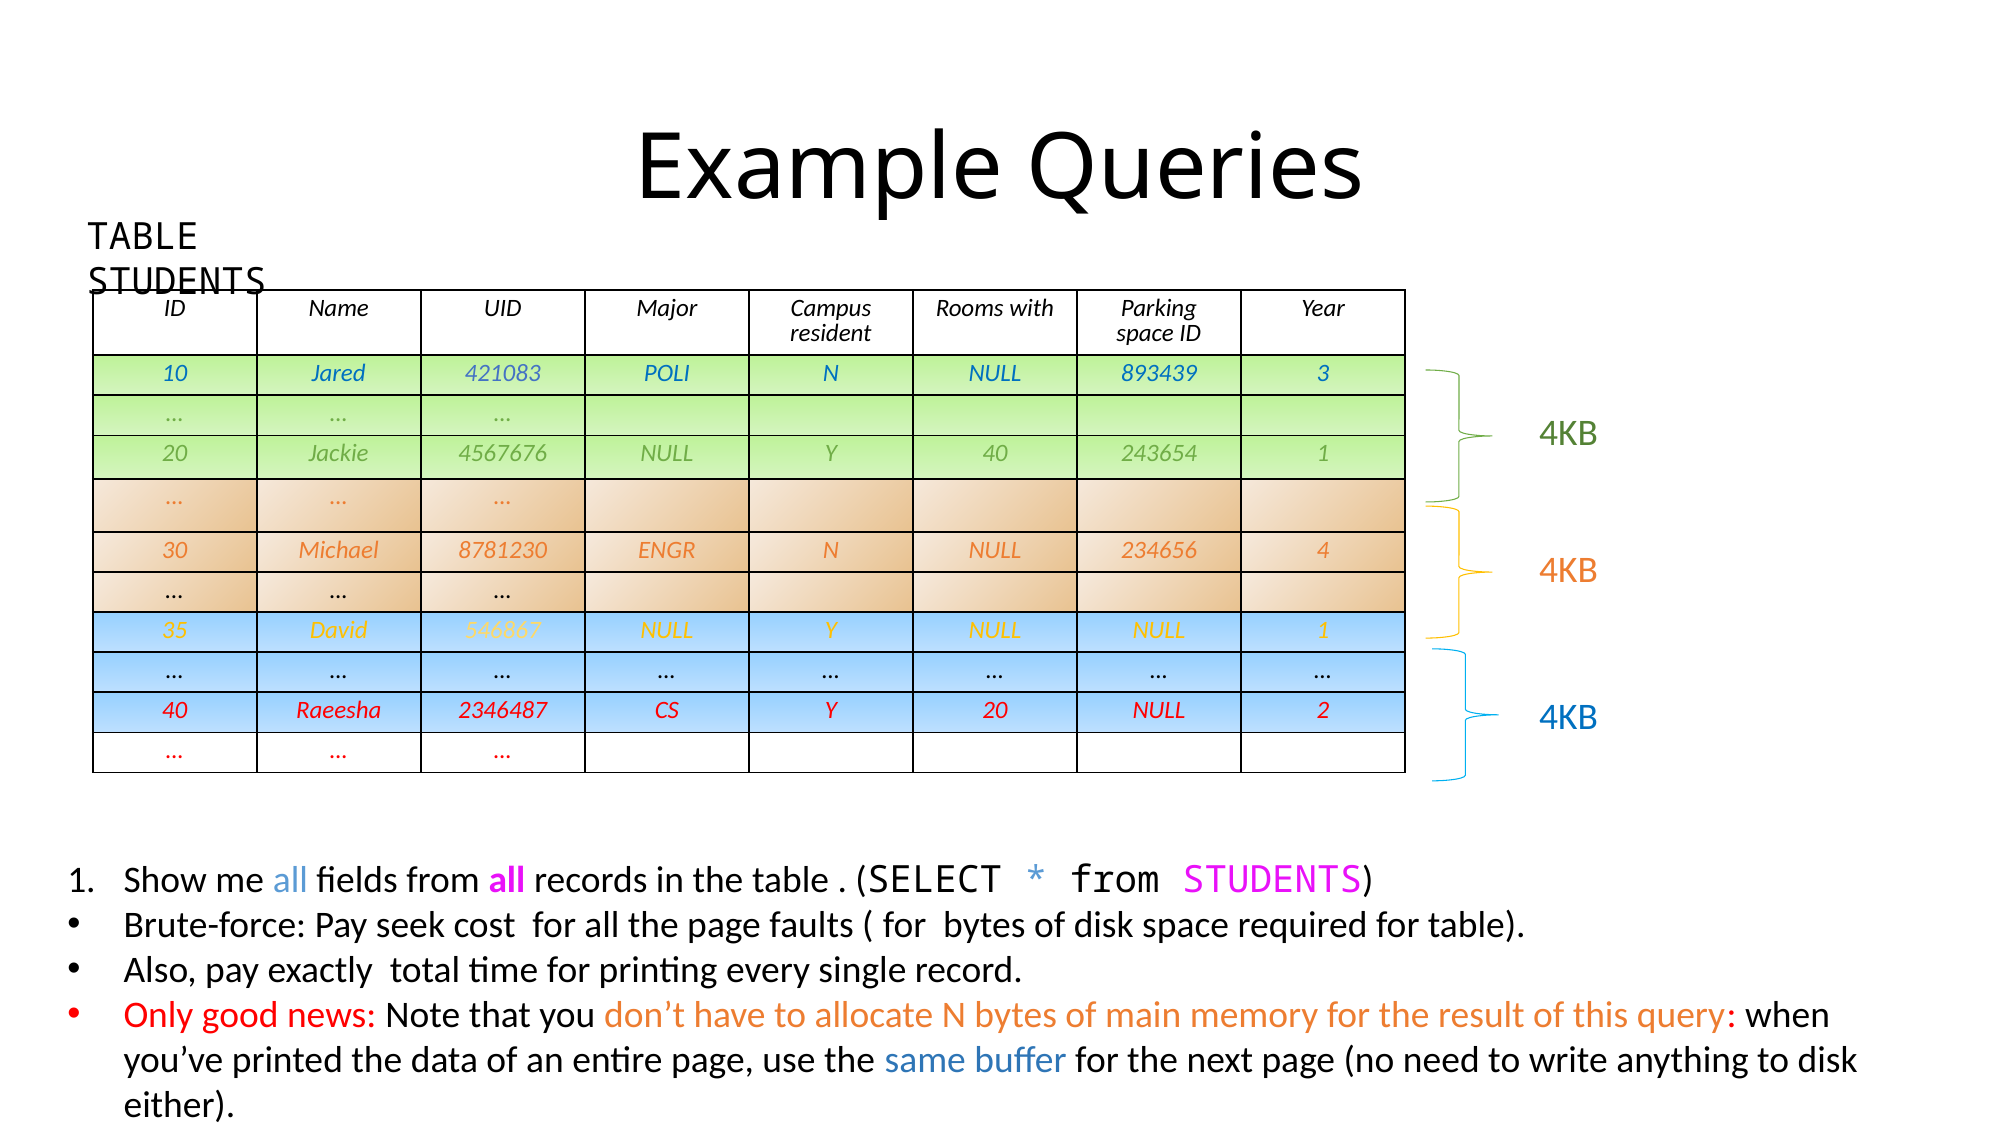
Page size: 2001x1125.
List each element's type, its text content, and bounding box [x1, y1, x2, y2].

table_header Campus resident [750, 291, 912, 354]
table_cell NULL [586, 436, 748, 478]
table_cell … [422, 396, 584, 435]
table_cell 20 [94, 436, 256, 478]
table_cell [586, 396, 748, 435]
table_cell [1242, 480, 1404, 531]
table_cell 20 [914, 693, 1076, 732]
table_cell 2 [1242, 693, 1404, 732]
table_cell [914, 733, 1076, 772]
table_cell … [1078, 653, 1240, 691]
table_header Rooms with [914, 291, 1076, 354]
table_cell [1242, 733, 1404, 772]
table_cell 40 [94, 693, 256, 732]
text_box [1425, 505, 1493, 639]
table_header ID [94, 310, 256, 354]
table_cell ENGR [586, 533, 748, 571]
table_cell CS [586, 693, 748, 732]
table_header Name [258, 291, 420, 354]
table_cell NULL [586, 613, 748, 651]
table_cell … [422, 480, 584, 531]
table_cell [750, 733, 912, 772]
table_cell Y [750, 436, 912, 478]
table_cell [750, 396, 912, 435]
table_cell 2346487 [422, 693, 584, 732]
table_cell 10 [94, 356, 256, 394]
table_cell [914, 480, 1076, 531]
table_cell 30 [94, 533, 256, 571]
title Example Queries [137, 59, 1863, 278]
table_cell [586, 573, 748, 611]
table_cell … [586, 653, 748, 691]
table_cell … [258, 396, 420, 435]
table_cell 8781230 [422, 533, 584, 571]
table_cell Jackie [258, 436, 420, 478]
table_cell Michael [258, 533, 420, 571]
table_cell … [258, 573, 420, 611]
text_box 4KB [1524, 537, 1636, 598]
table_cell [586, 733, 748, 772]
table_cell … [422, 733, 584, 772]
table_cell Y [750, 693, 912, 732]
table_cell 4567676 [422, 436, 584, 478]
table_cell POLI [586, 356, 748, 394]
table_cell [1078, 573, 1240, 611]
table_cell Raeesha [258, 693, 420, 732]
table_cell 35 [94, 613, 256, 651]
table_cell [914, 573, 1076, 611]
table_cell N [750, 533, 912, 571]
table_cell [1242, 573, 1404, 611]
text_box [1425, 369, 1493, 503]
table_cell [586, 480, 748, 531]
table_cell Y [750, 613, 912, 651]
table_cell … [422, 573, 584, 611]
table_cell … [258, 653, 420, 691]
table_cell … [1242, 653, 1404, 691]
table_cell 234656 [1078, 533, 1240, 571]
table_header UID [422, 291, 584, 354]
table_cell [914, 396, 1076, 435]
table_cell … [914, 653, 1076, 691]
text_box [1432, 648, 1499, 782]
table_cell 1 [1242, 436, 1404, 478]
table_cell NULL [914, 613, 1076, 651]
table_cell … [94, 653, 256, 691]
table_cell … [94, 396, 256, 435]
table_cell 421083 [422, 356, 584, 394]
table_cell NULL [914, 533, 1076, 571]
table_cell NULL [914, 356, 1076, 394]
table_header Parking space ID [1078, 291, 1240, 354]
table_cell [1078, 733, 1240, 772]
text_box 4KB [1524, 684, 1636, 745]
table_cell N [750, 356, 912, 394]
table_cell NULL [1078, 613, 1240, 651]
table_cell [1078, 480, 1240, 531]
table_cell 893439 [1078, 356, 1240, 394]
text_box 4KB [1524, 400, 1636, 460]
table_cell 546867 [422, 613, 584, 651]
table_cell … [258, 733, 420, 772]
table_cell … [422, 653, 584, 691]
table_cell 4 [1242, 533, 1404, 571]
table_header Major [586, 291, 748, 354]
table_cell 40 [914, 436, 1076, 478]
table_cell [1078, 396, 1240, 435]
table_cell … [94, 733, 256, 772]
table_header Year [1242, 291, 1404, 354]
table_cell NULL [1078, 693, 1240, 732]
table_cell 243654 [1078, 436, 1240, 478]
table_cell 3 [1242, 356, 1404, 394]
table_cell … [94, 480, 256, 531]
text_box TABLE STUDENTS [71, 205, 406, 310]
table_cell [750, 573, 912, 611]
table_cell … [750, 653, 912, 691]
table_cell … [258, 480, 420, 531]
table_cell 1 [1242, 613, 1404, 651]
table_cell Jared [258, 356, 420, 394]
table_cell [1242, 396, 1404, 435]
table_cell David [258, 613, 420, 651]
table_cell [750, 480, 912, 531]
table_cell ... [94, 573, 256, 611]
